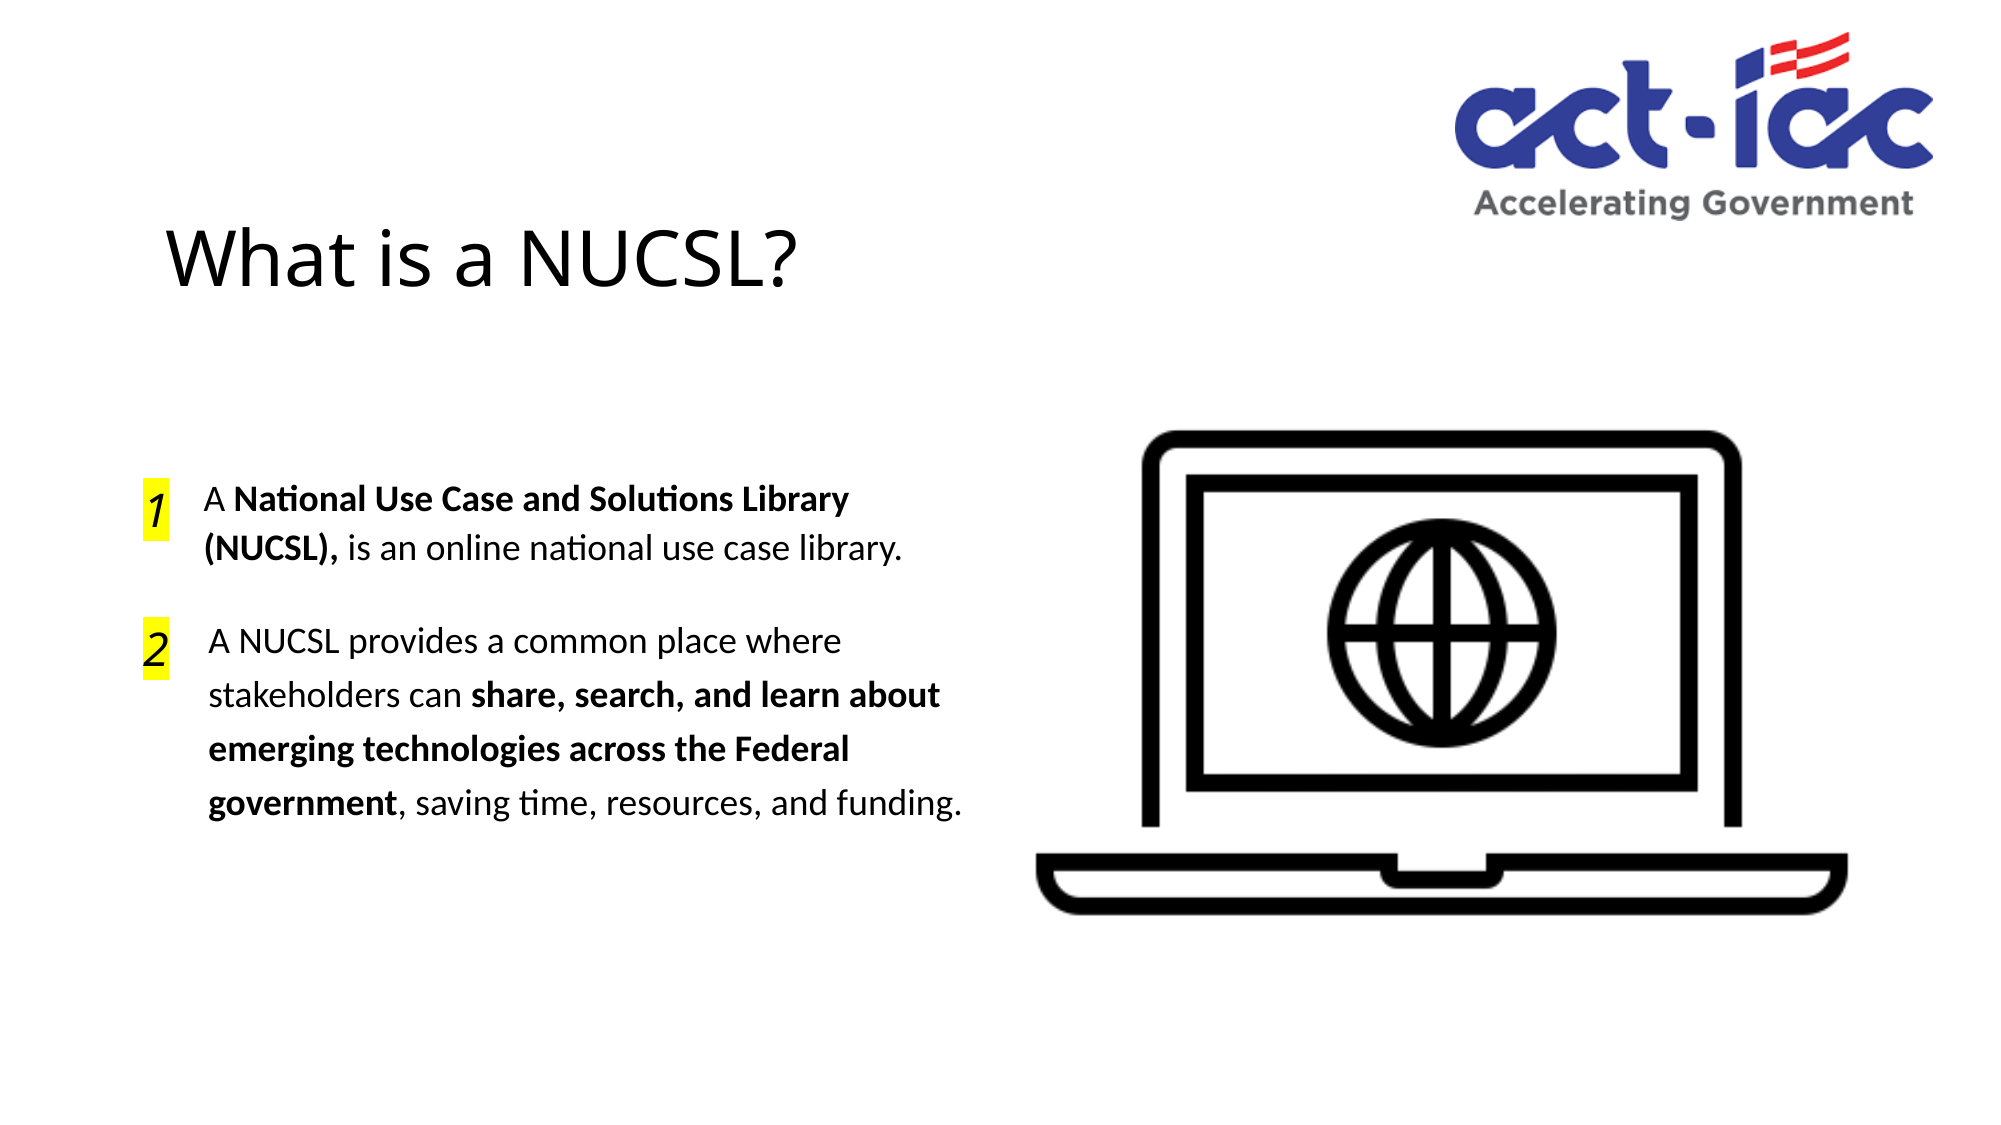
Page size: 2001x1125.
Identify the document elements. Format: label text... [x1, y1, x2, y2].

picture [1455, 32, 1933, 221]
text_box A NUCSL provides a common place where stakeholders can share, search, and learn about emerging technologies across the Federal government, saving time, resources, and funding. [193, 599, 986, 727]
list A National Use Case and Solutions Library (NUCSL), is an online national use case library. [188, 461, 989, 602]
text_box What is a NUCSL? [150, 201, 1850, 310]
text_box 1 [128, 462, 191, 545]
picture [1019, 245, 1866, 1092]
text_box 2 [128, 601, 191, 684]
